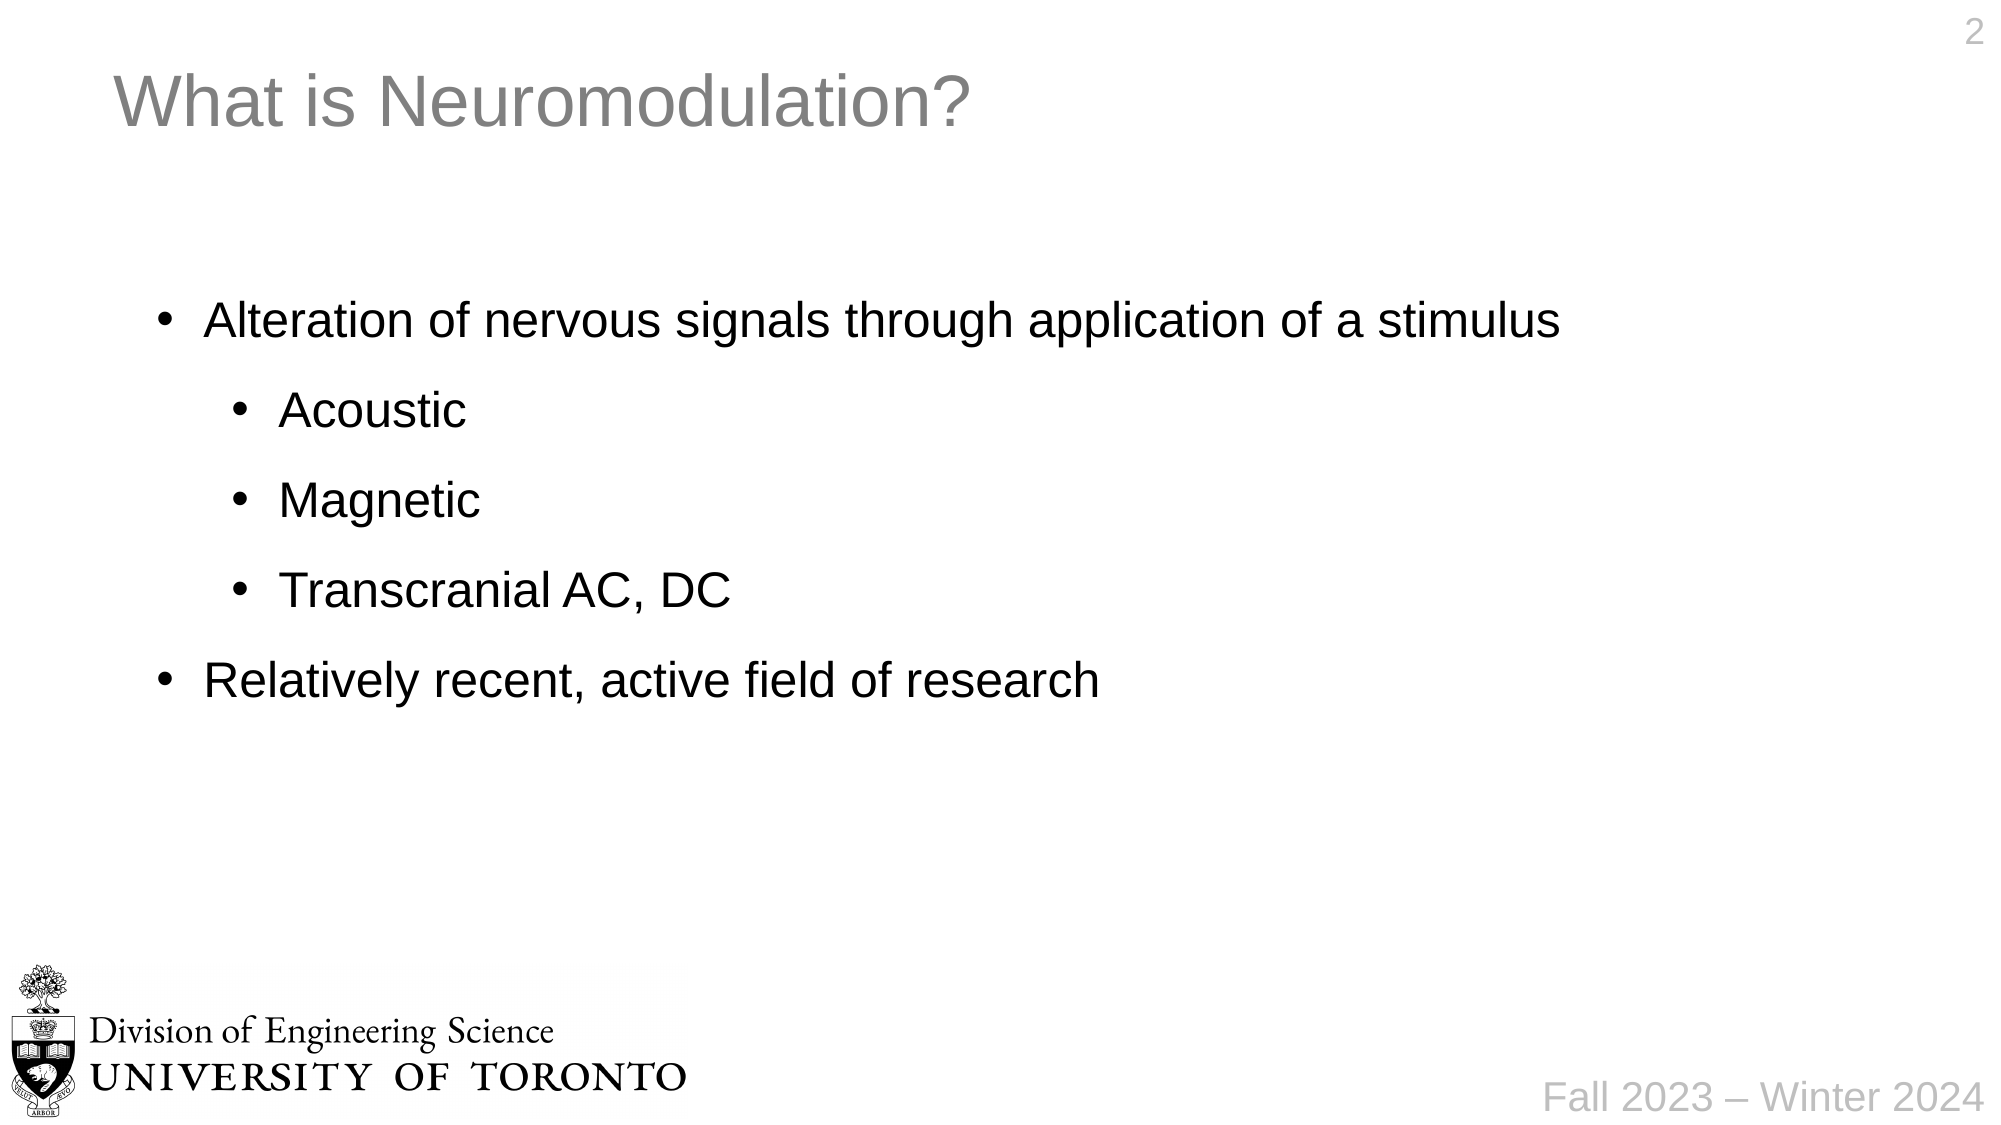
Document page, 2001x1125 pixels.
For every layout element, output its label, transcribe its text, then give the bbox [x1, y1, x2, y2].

text_box Fall 2023 – Winter 2024 [1523, 1062, 2000, 1125]
text_box Alteration of nervous signals through application of a stimulus Acoustic Magnetic Transcranial AC, DC Relatively recent, active field of research [66, 250, 1641, 716]
text_box 2 [1926, 0, 2000, 60]
text_box What is Neuromodulation? [99, 46, 1901, 149]
picture [9, 963, 688, 1119]
